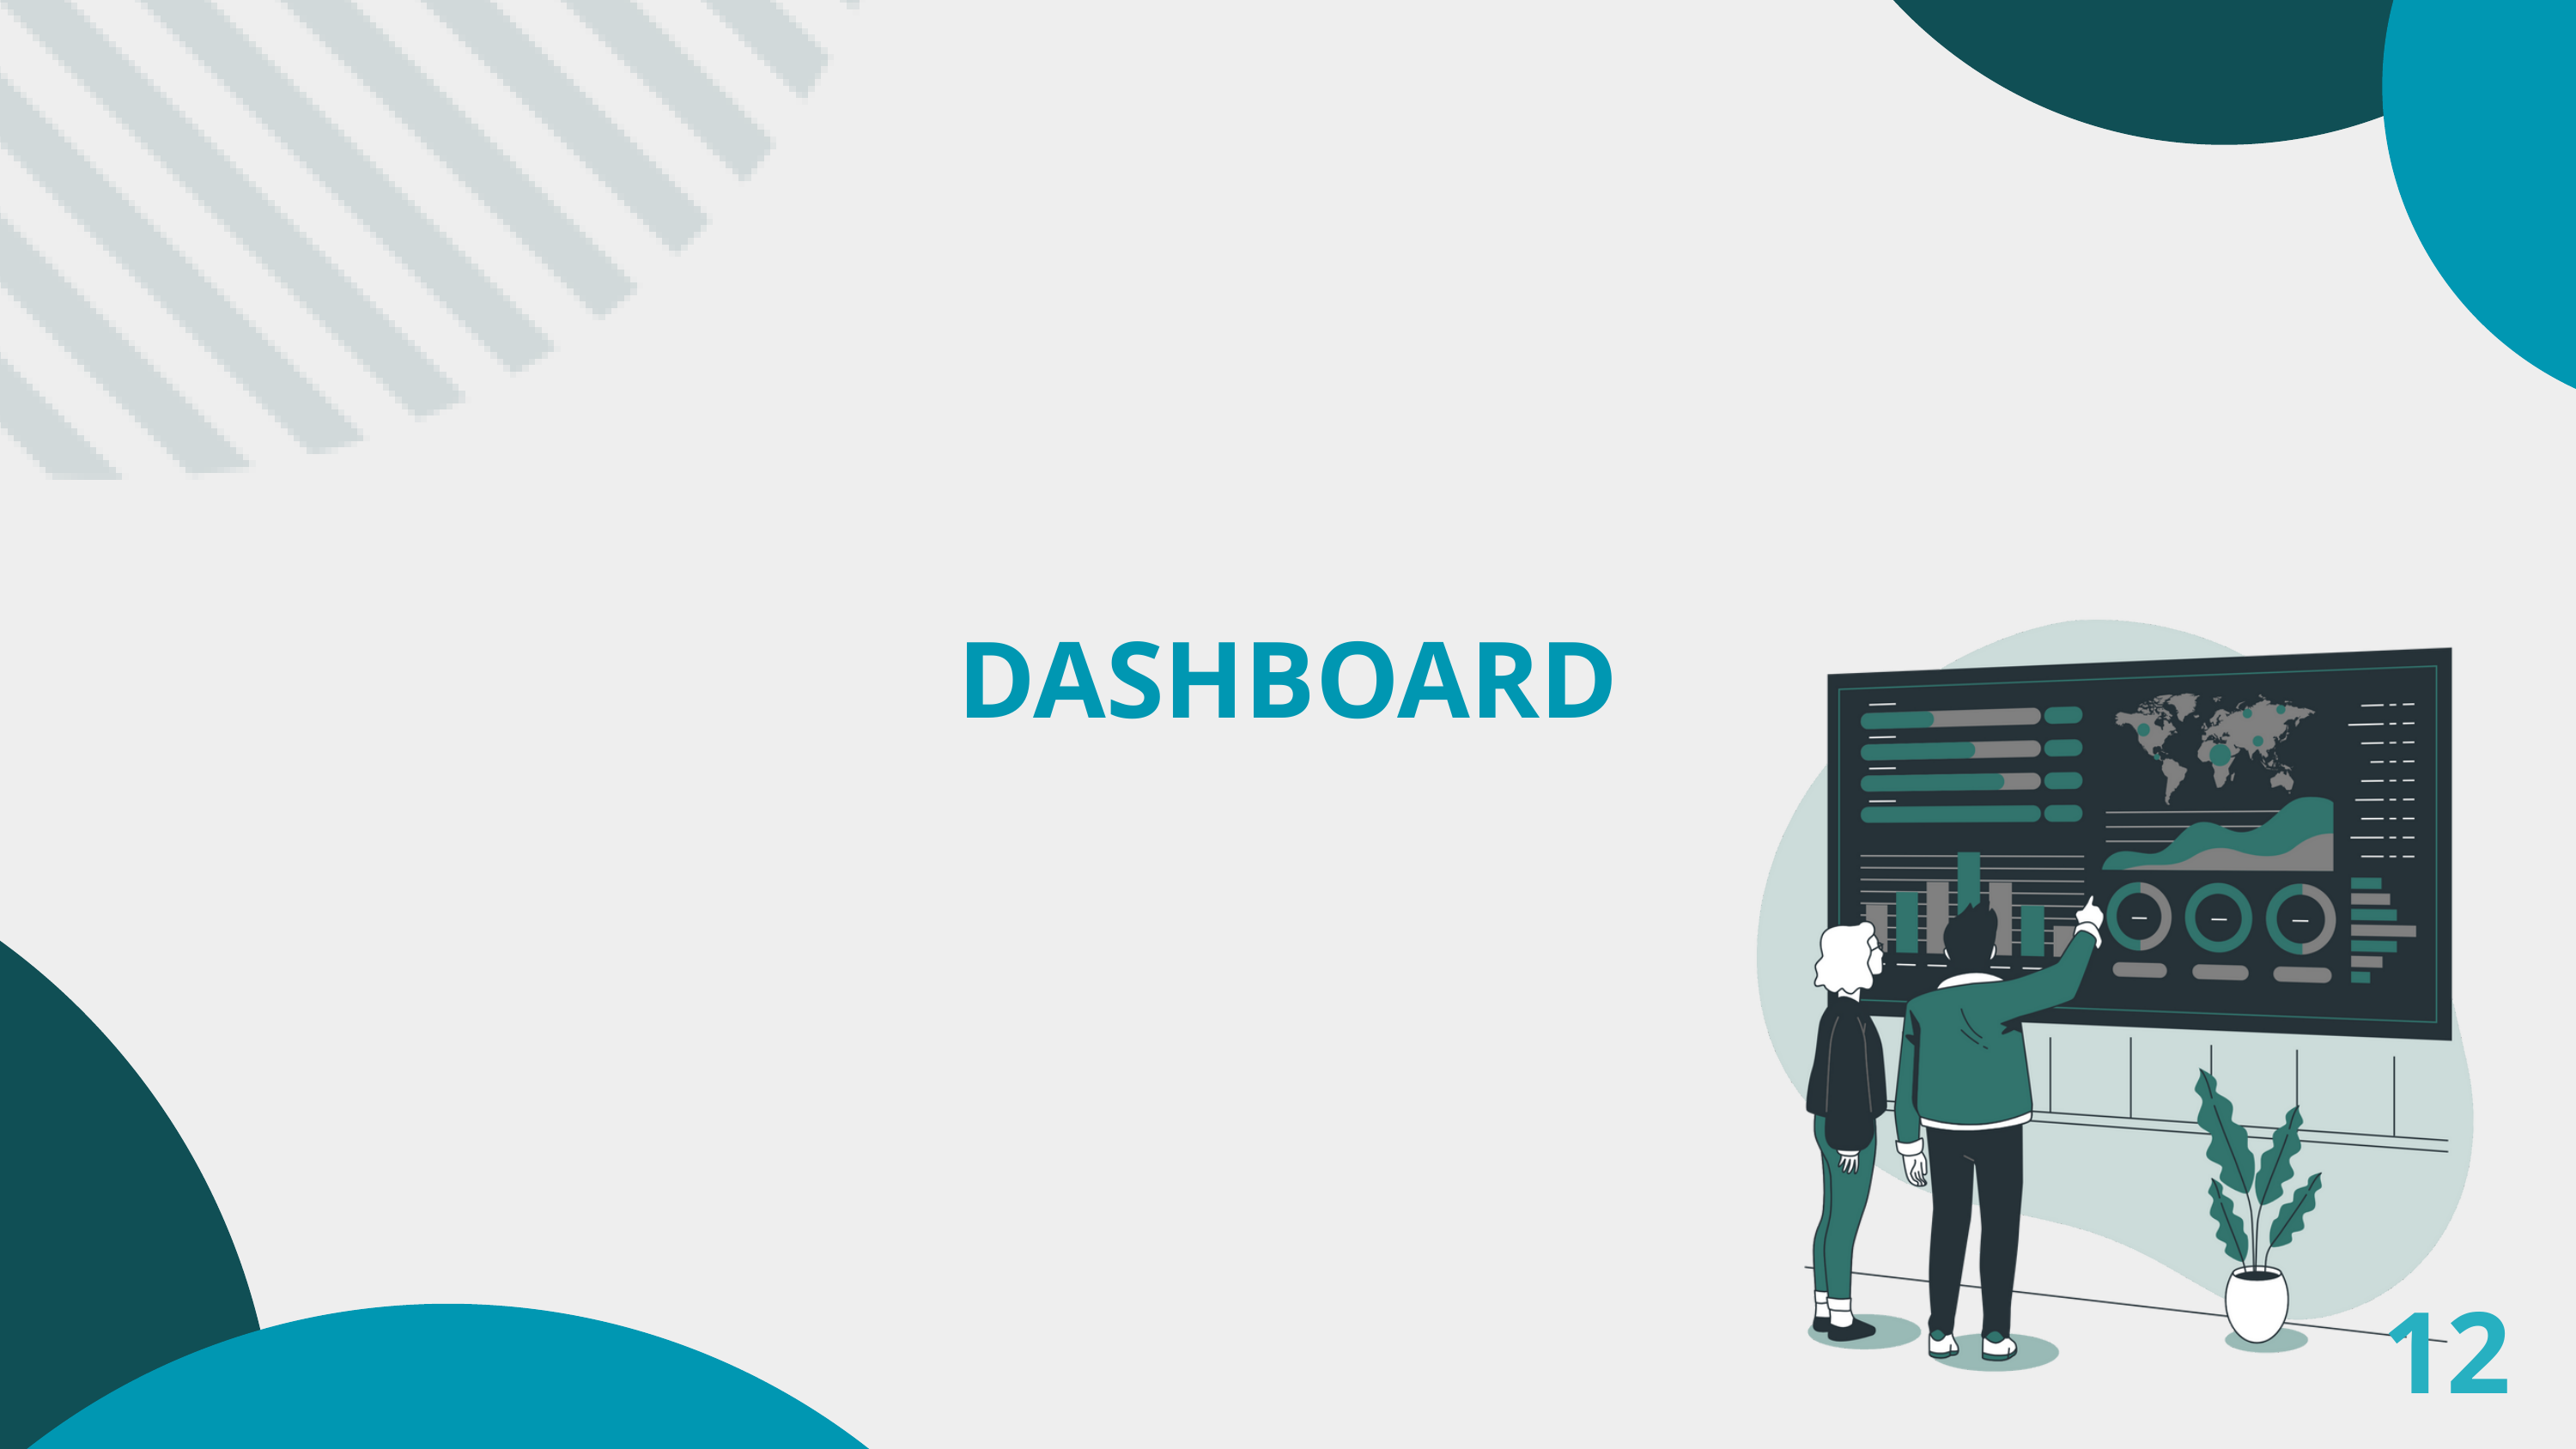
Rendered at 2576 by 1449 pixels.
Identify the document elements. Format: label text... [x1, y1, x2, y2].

text_box 12 [2382, 1281, 2554, 1417]
text_box [0, 0, 936, 480]
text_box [0, 1303, 1132, 1449]
text_box DASHBOARD [802, 591, 1774, 739]
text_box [2382, 0, 2576, 420]
text_box [1736, 607, 2516, 1385]
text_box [0, 812, 279, 1302]
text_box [1773, 0, 2378, 145]
